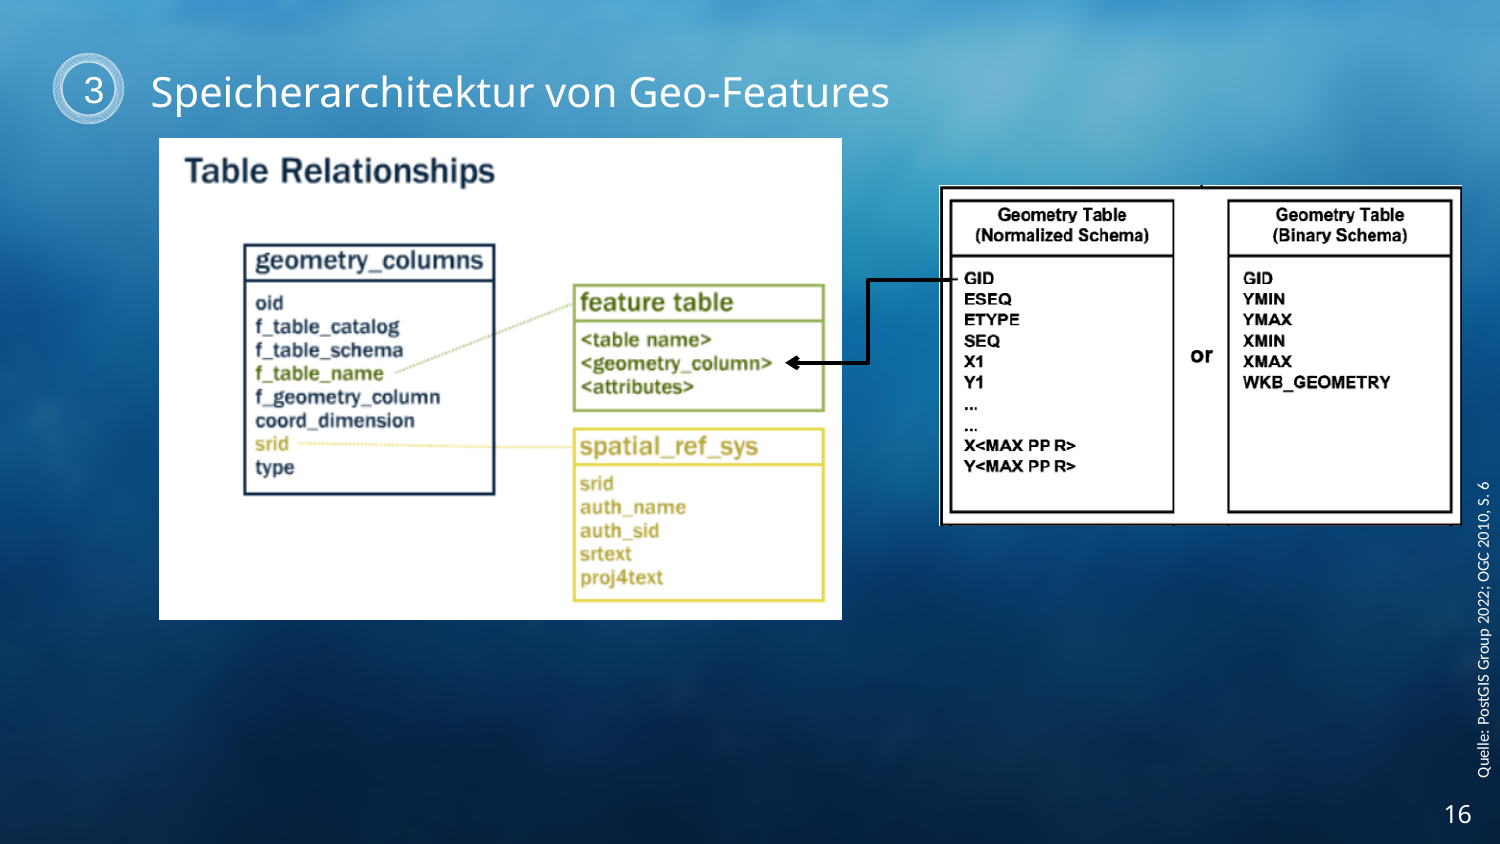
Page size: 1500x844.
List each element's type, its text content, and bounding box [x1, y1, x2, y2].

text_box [784, 279, 951, 364]
picture [0, 0, 1500, 844]
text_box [52, 52, 125, 125]
text_box [1428, 791, 1500, 841]
text_box Quelle: PostGIS Group 2022; OGC 2010, S. 6 [1464, 173, 1500, 791]
text_box Speicherarchitektur von Geo-Features [135, 58, 1032, 124]
